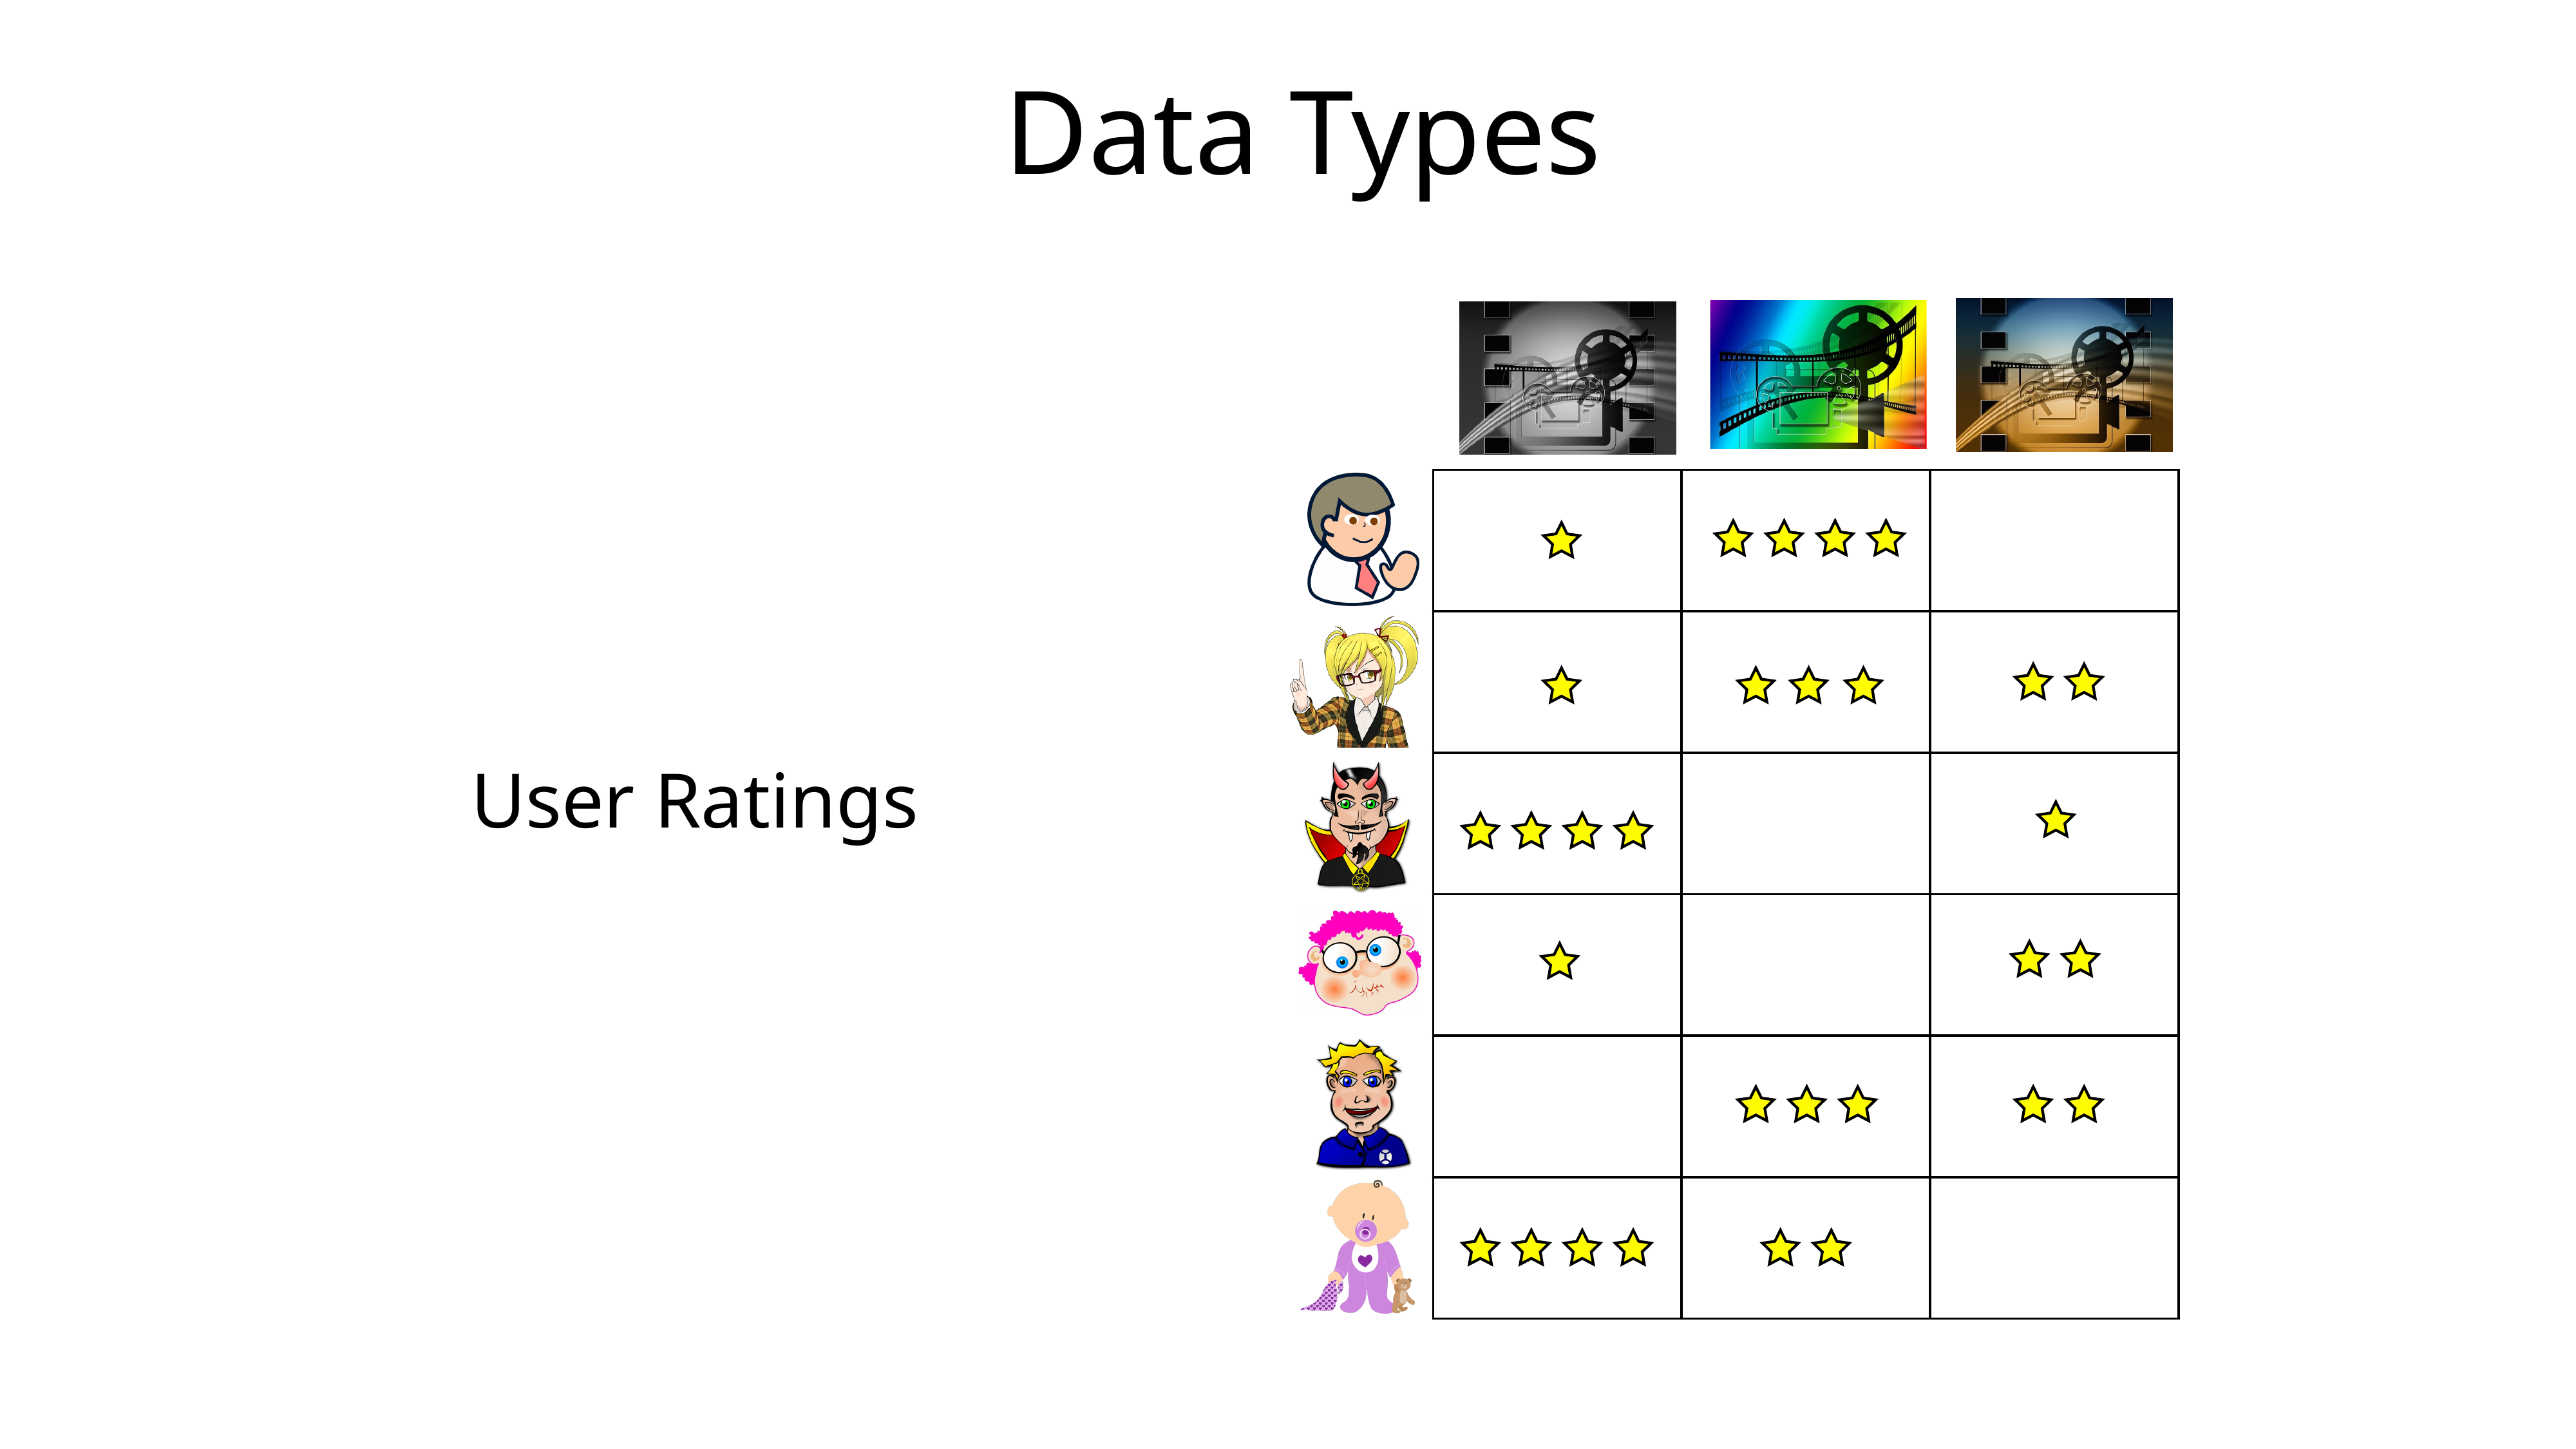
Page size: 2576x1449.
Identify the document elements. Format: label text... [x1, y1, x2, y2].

text_box [1845, 668, 1882, 703]
text_box [1788, 1086, 1825, 1121]
table_cell [1683, 895, 1929, 1034]
picture [1269, 614, 1431, 748]
table_cell [1434, 1179, 1680, 1318]
text_box [1543, 522, 1580, 557]
text_box [1564, 813, 1600, 848]
text_box [1839, 1086, 1876, 1121]
picture [1307, 472, 1420, 606]
table_cell [1931, 1037, 2177, 1176]
text_box User Ratings [339, 744, 1050, 1063]
picture [1303, 760, 1412, 894]
picture [1314, 1037, 1413, 1171]
text_box [1462, 1230, 1499, 1265]
table_cell [1683, 612, 1929, 752]
picture [1956, 298, 2173, 452]
text_box [1513, 813, 1549, 848]
text_box [1541, 943, 1578, 978]
table_cell [1683, 1179, 1929, 1318]
text_box [2015, 664, 2052, 699]
table_header [1683, 471, 1929, 610]
table_cell [1931, 1179, 2177, 1318]
text_box [1715, 520, 1752, 555]
text_box [1615, 1230, 1651, 1265]
text_box [1738, 1086, 1774, 1121]
picture [1710, 300, 1927, 450]
text_box [1813, 1230, 1850, 1265]
text_box [2038, 802, 2074, 837]
table_cell [1931, 895, 2177, 1034]
picture [1459, 301, 1676, 455]
text_box [2066, 1086, 2103, 1121]
table_cell [1931, 754, 2177, 893]
picture [1298, 910, 1421, 1016]
text_box [1462, 813, 1499, 848]
text_box [1766, 520, 1803, 555]
table_cell [1683, 1037, 1929, 1176]
text_box [1564, 1230, 1600, 1265]
text_box [2011, 941, 2048, 976]
table_cell [1434, 754, 1680, 893]
text_box [1790, 668, 1827, 703]
text_box [2015, 1086, 2052, 1121]
text_box [1738, 668, 1774, 703]
table_cell [1683, 754, 1929, 893]
table_cell [1434, 1037, 1680, 1176]
title Data Types [433, 6, 2174, 249]
text_box [1513, 1230, 1549, 1265]
text_box [1868, 520, 1904, 555]
table_cell [1434, 895, 1680, 1034]
text_box [1762, 1230, 1799, 1265]
table_cell [1931, 612, 2177, 752]
text_box [1817, 520, 1853, 555]
picture [1300, 1180, 1415, 1314]
table_header [1434, 471, 1680, 610]
text_box [2062, 941, 2099, 976]
table_cell [1434, 612, 1680, 752]
text_box [1543, 668, 1580, 703]
text_box [1615, 813, 1651, 848]
table_header [1931, 471, 2177, 610]
text_box [2066, 664, 2103, 699]
